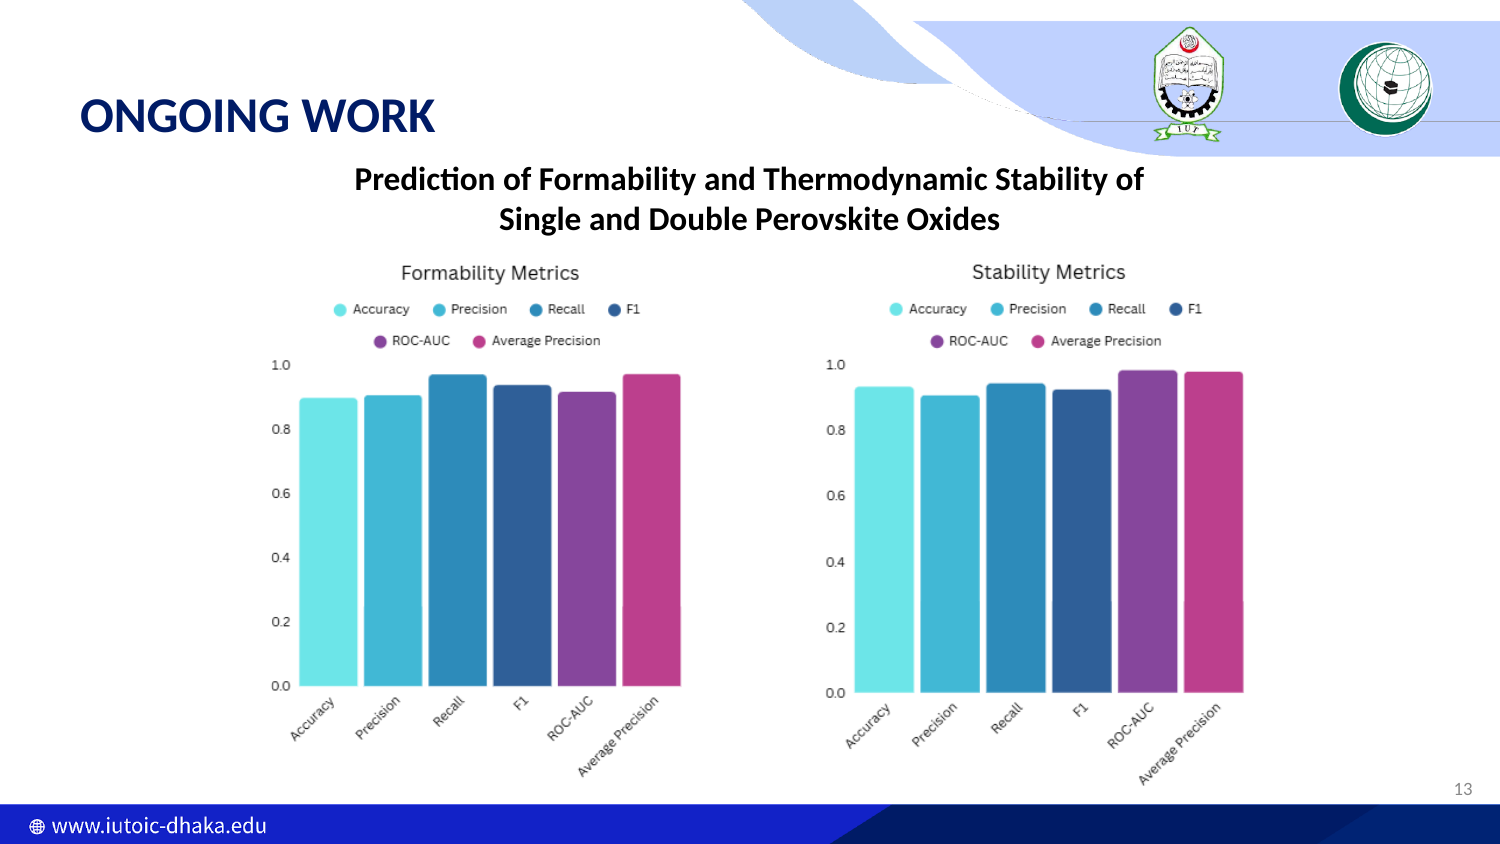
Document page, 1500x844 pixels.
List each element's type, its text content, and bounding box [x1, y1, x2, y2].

slide_number 13 [1393, 755, 1484, 821]
text_box ONGOING WORK [11, 67, 504, 157]
picture [0, 0, 1500, 844]
text_box Prediction of Formability and Thermodynamic Stability of Single and Double Perovskite Oxides [334, 142, 1166, 252]
